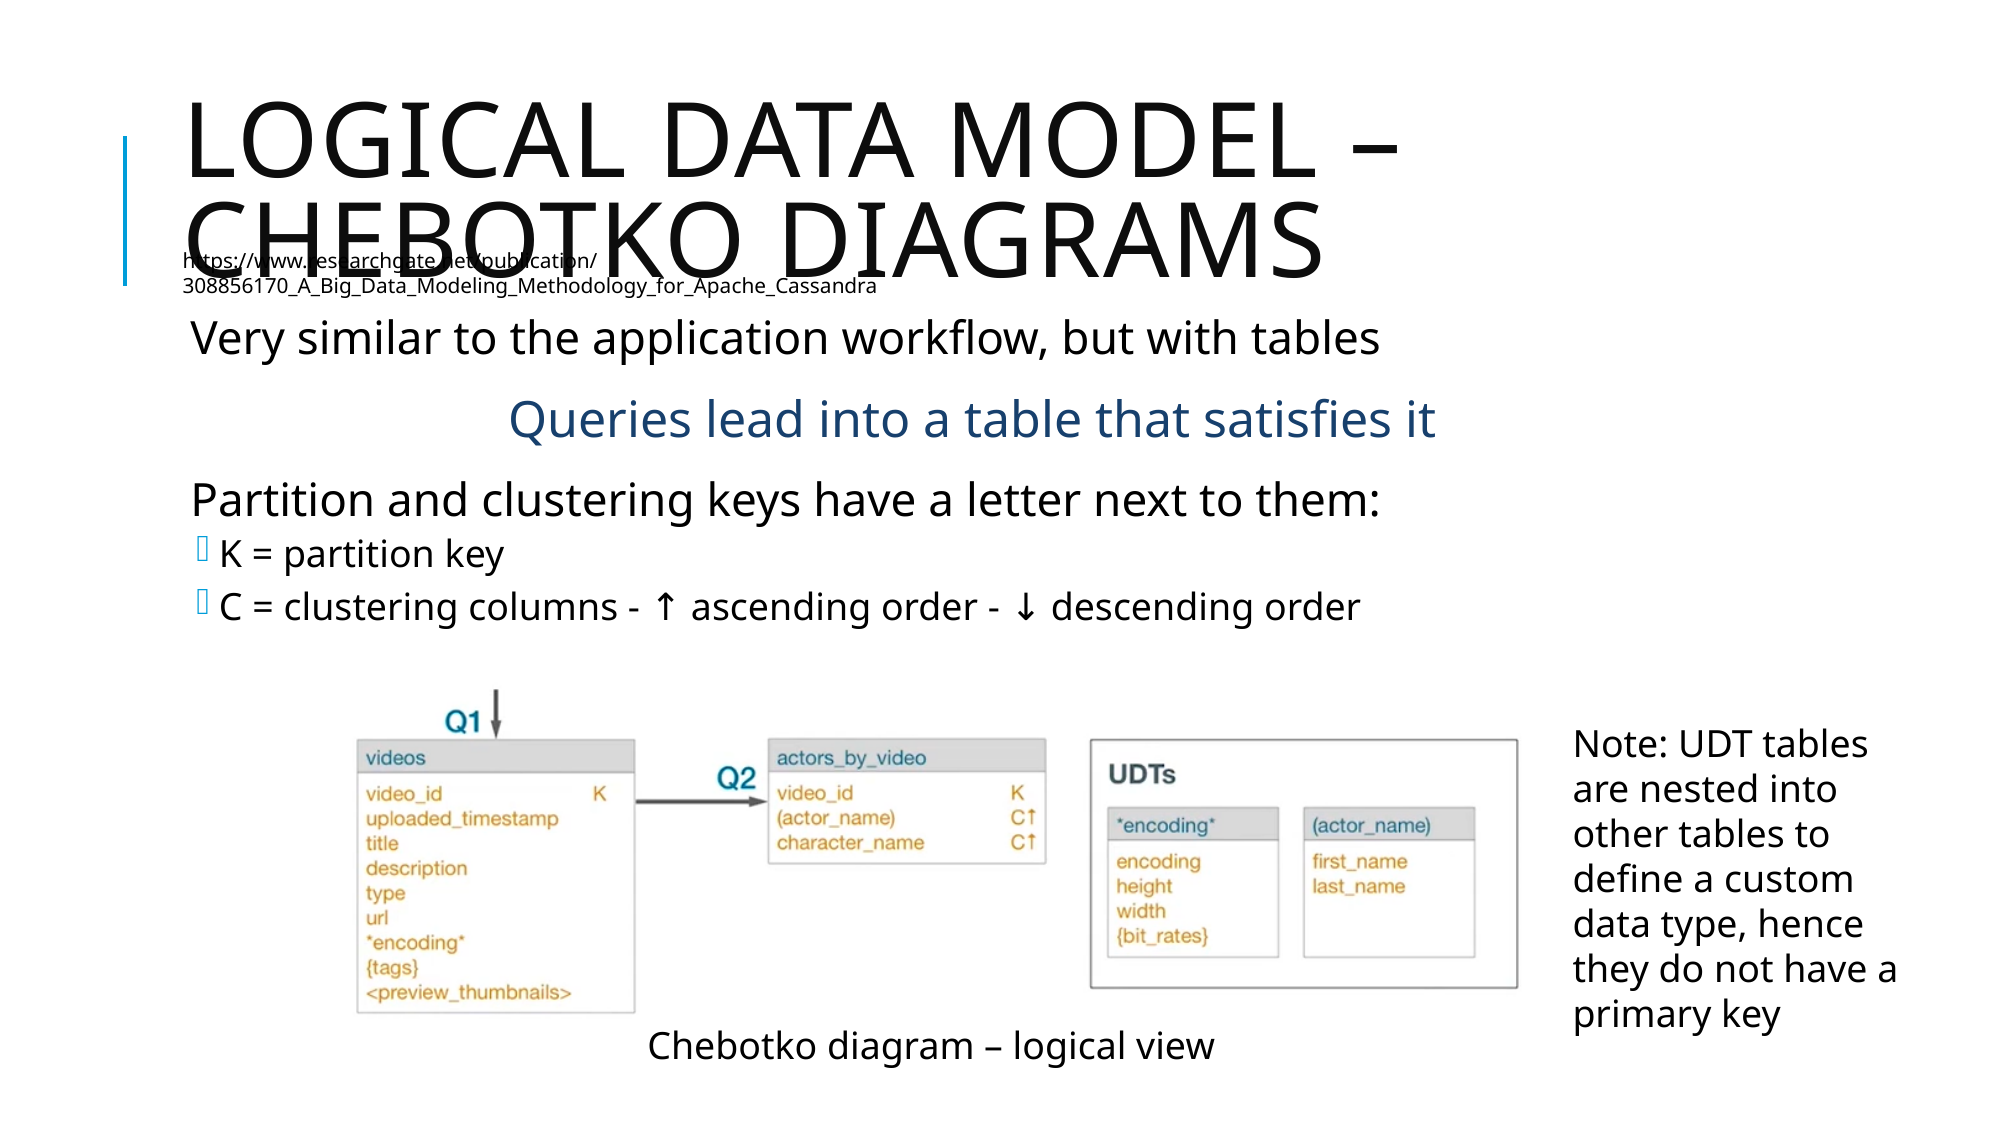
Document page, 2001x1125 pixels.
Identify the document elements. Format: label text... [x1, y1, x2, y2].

text_box Note: UDT tables are nested into other tables to define a custom data type, hence they do not have a primary key [1557, 713, 1919, 1043]
picture [338, 656, 1525, 1042]
text_box Chebotko diagram – logical view [481, 1050, 1382, 1075]
list Very similar to the application workflow, but with tables Queries lead into a table that satisfies it Partition and clustering keys have a letter next to them: K = partition key C = clustering columns - ↑ ascending order - ↓ descending order [168, 307, 1763, 968]
text_box https://www.researchgate.net/publication/308856170_A_Big_Data_Modeling_Methodology_for_Apache_Cassandra [168, 240, 1283, 306]
title Logical data model – chebotko diagrams [168, 74, 1763, 307]
